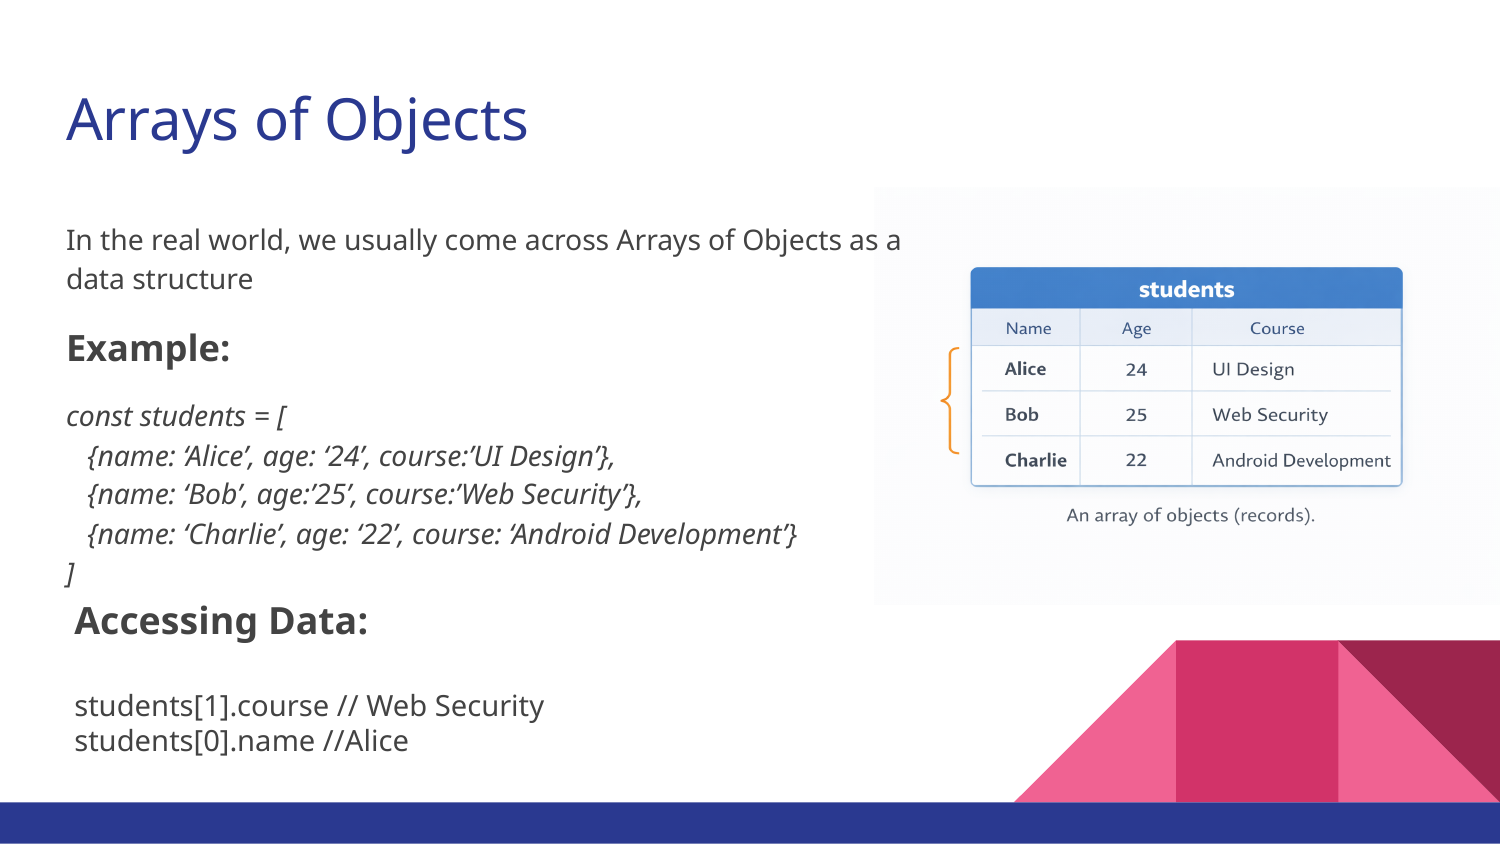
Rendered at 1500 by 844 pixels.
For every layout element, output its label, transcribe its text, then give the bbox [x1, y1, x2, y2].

title Arrays of Objects [51, 67, 1449, 167]
picture [874, 187, 1500, 606]
text_box Accessing Data: students[1].course // Web Security students[0].name //Alice [59, 581, 670, 772]
list In the real world, we usually come across Arrays of Objects as a data structure Example: const students = [ {name: ‘Alice’, age: ‘24’, course:’UI Design’}, {name: ‘Bob’, age:’25’, course:’Web Security’}, {name: ‘Charlie’, age: ‘22’, course: ‘Android Development’} ] [51, 201, 869, 605]
